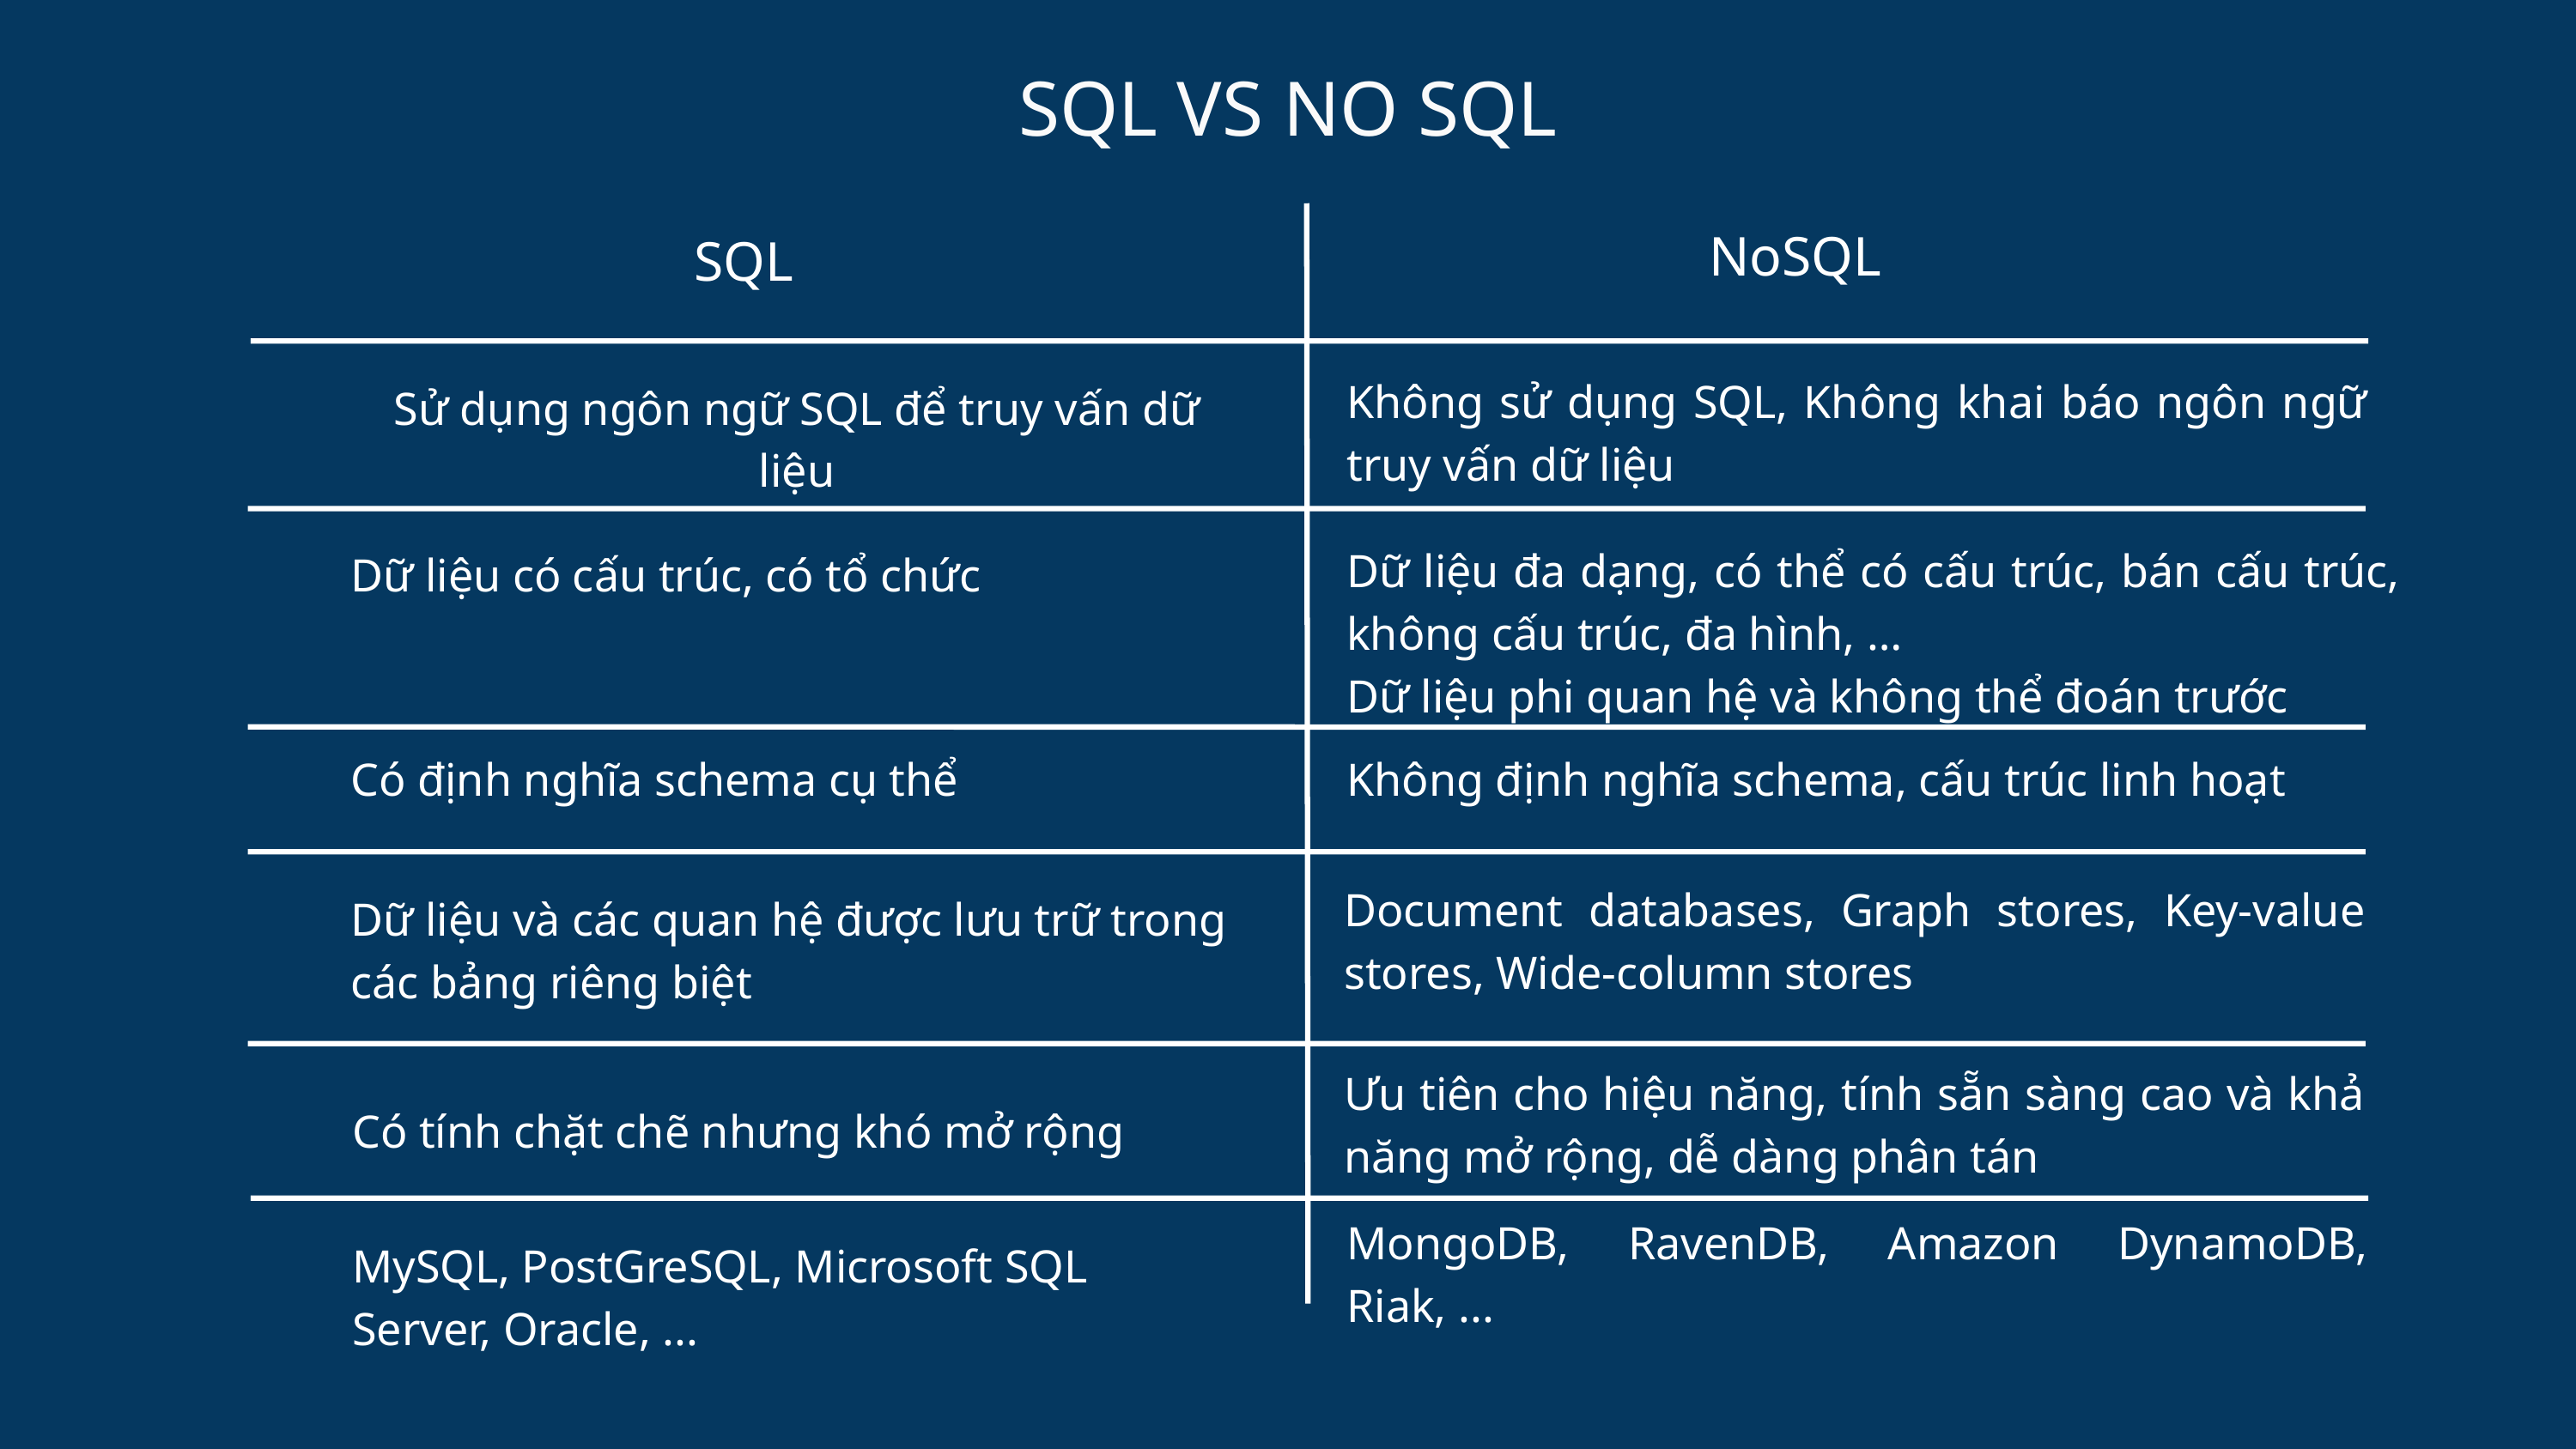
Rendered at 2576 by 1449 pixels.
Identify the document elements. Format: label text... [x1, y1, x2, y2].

text_box Dữ liệu và các quan hệ được lưu trữ trong các bảng riêng biệt [350, 882, 1283, 1008]
text_box MongoDB, RavenDB, Amazon DynamoDB, Riak, ... [1346, 1206, 2368, 1331]
text_box Có tính chặt chẽ nhưng khó mở rộng [352, 1094, 1157, 1158]
text_box NoSQL [1553, 211, 2038, 288]
text_box Có định nghĩa schema cụ thể [350, 743, 987, 806]
text_box Sử dụng ngôn ngữ SQL để truy vấn dữ liệu [350, 371, 1243, 497]
text_box Dữ liệu có cấu trúc, có tổ chức [350, 537, 1157, 601]
text_box SQL [501, 216, 986, 293]
text_box Document databases, Graph stores, Key-value stores, Wide-column stores [1344, 873, 2366, 998]
text_box Dữ liệu đa dạng, có thể có cấu trúc, bán cấu trúc, không cấu trúc, đa hình, … Dữ liệu phi quan hệ và không thể đoán trước [1346, 533, 2401, 722]
text_box Ưu tiên cho hiệu năng, tính sẵn sàng cao và khả năng mở rộng, dễ dàng phân tán [1344, 1057, 2366, 1182]
text_box MySQL, PostGreSQL, Microsoft SQL Server, Oracle, ... [352, 1228, 1182, 1355]
text_box Không sử dụng SQL, Không khai báo ngôn ngữ truy vấn dữ liệu [1346, 365, 2368, 533]
text_box Không định nghĩa schema, cấu trúc linh hoạt [1346, 743, 2368, 806]
text_box SQL VS NO SQL [614, 68, 1962, 151]
